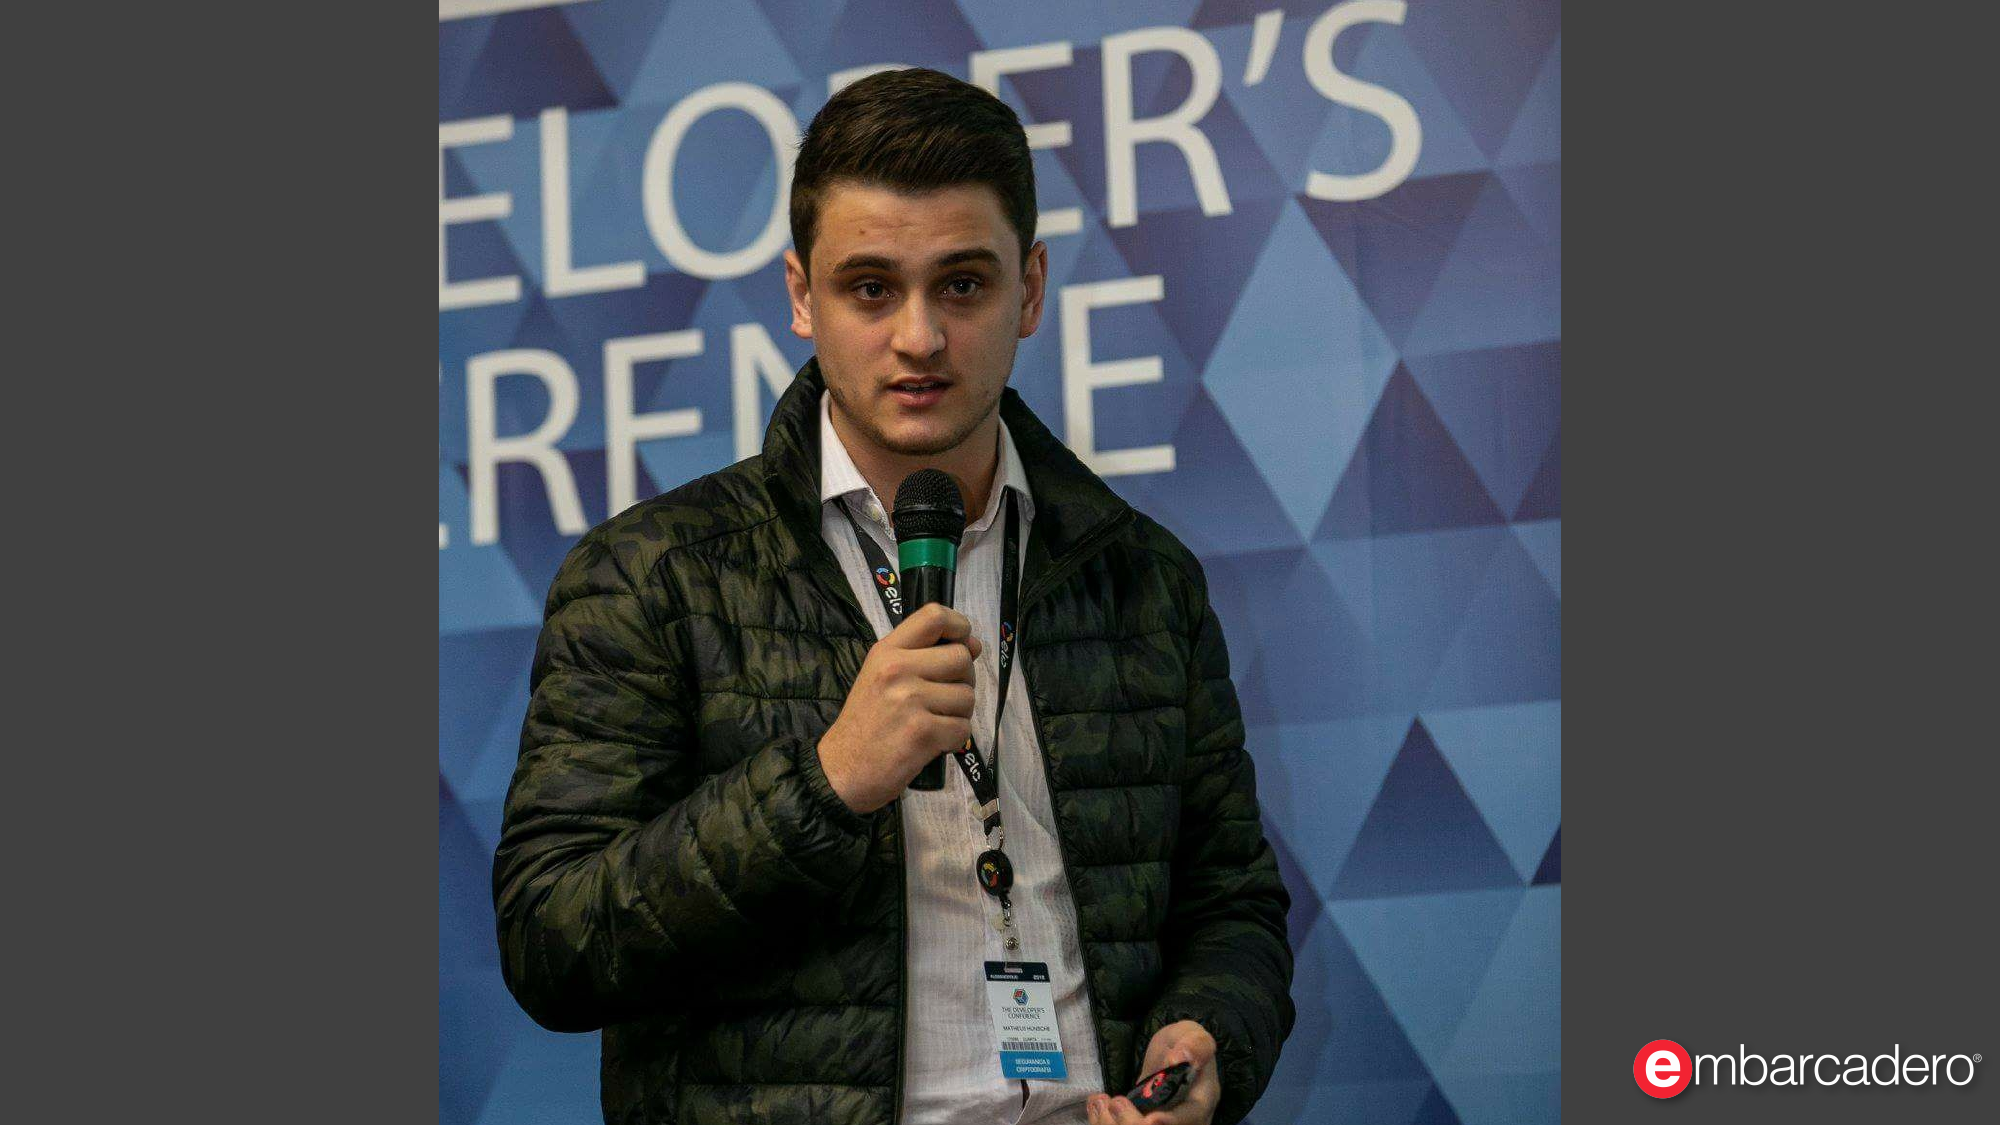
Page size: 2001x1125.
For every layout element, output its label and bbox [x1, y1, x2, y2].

picture [1585, 1010, 2000, 1125]
picture [439, 0, 1561, 1125]
